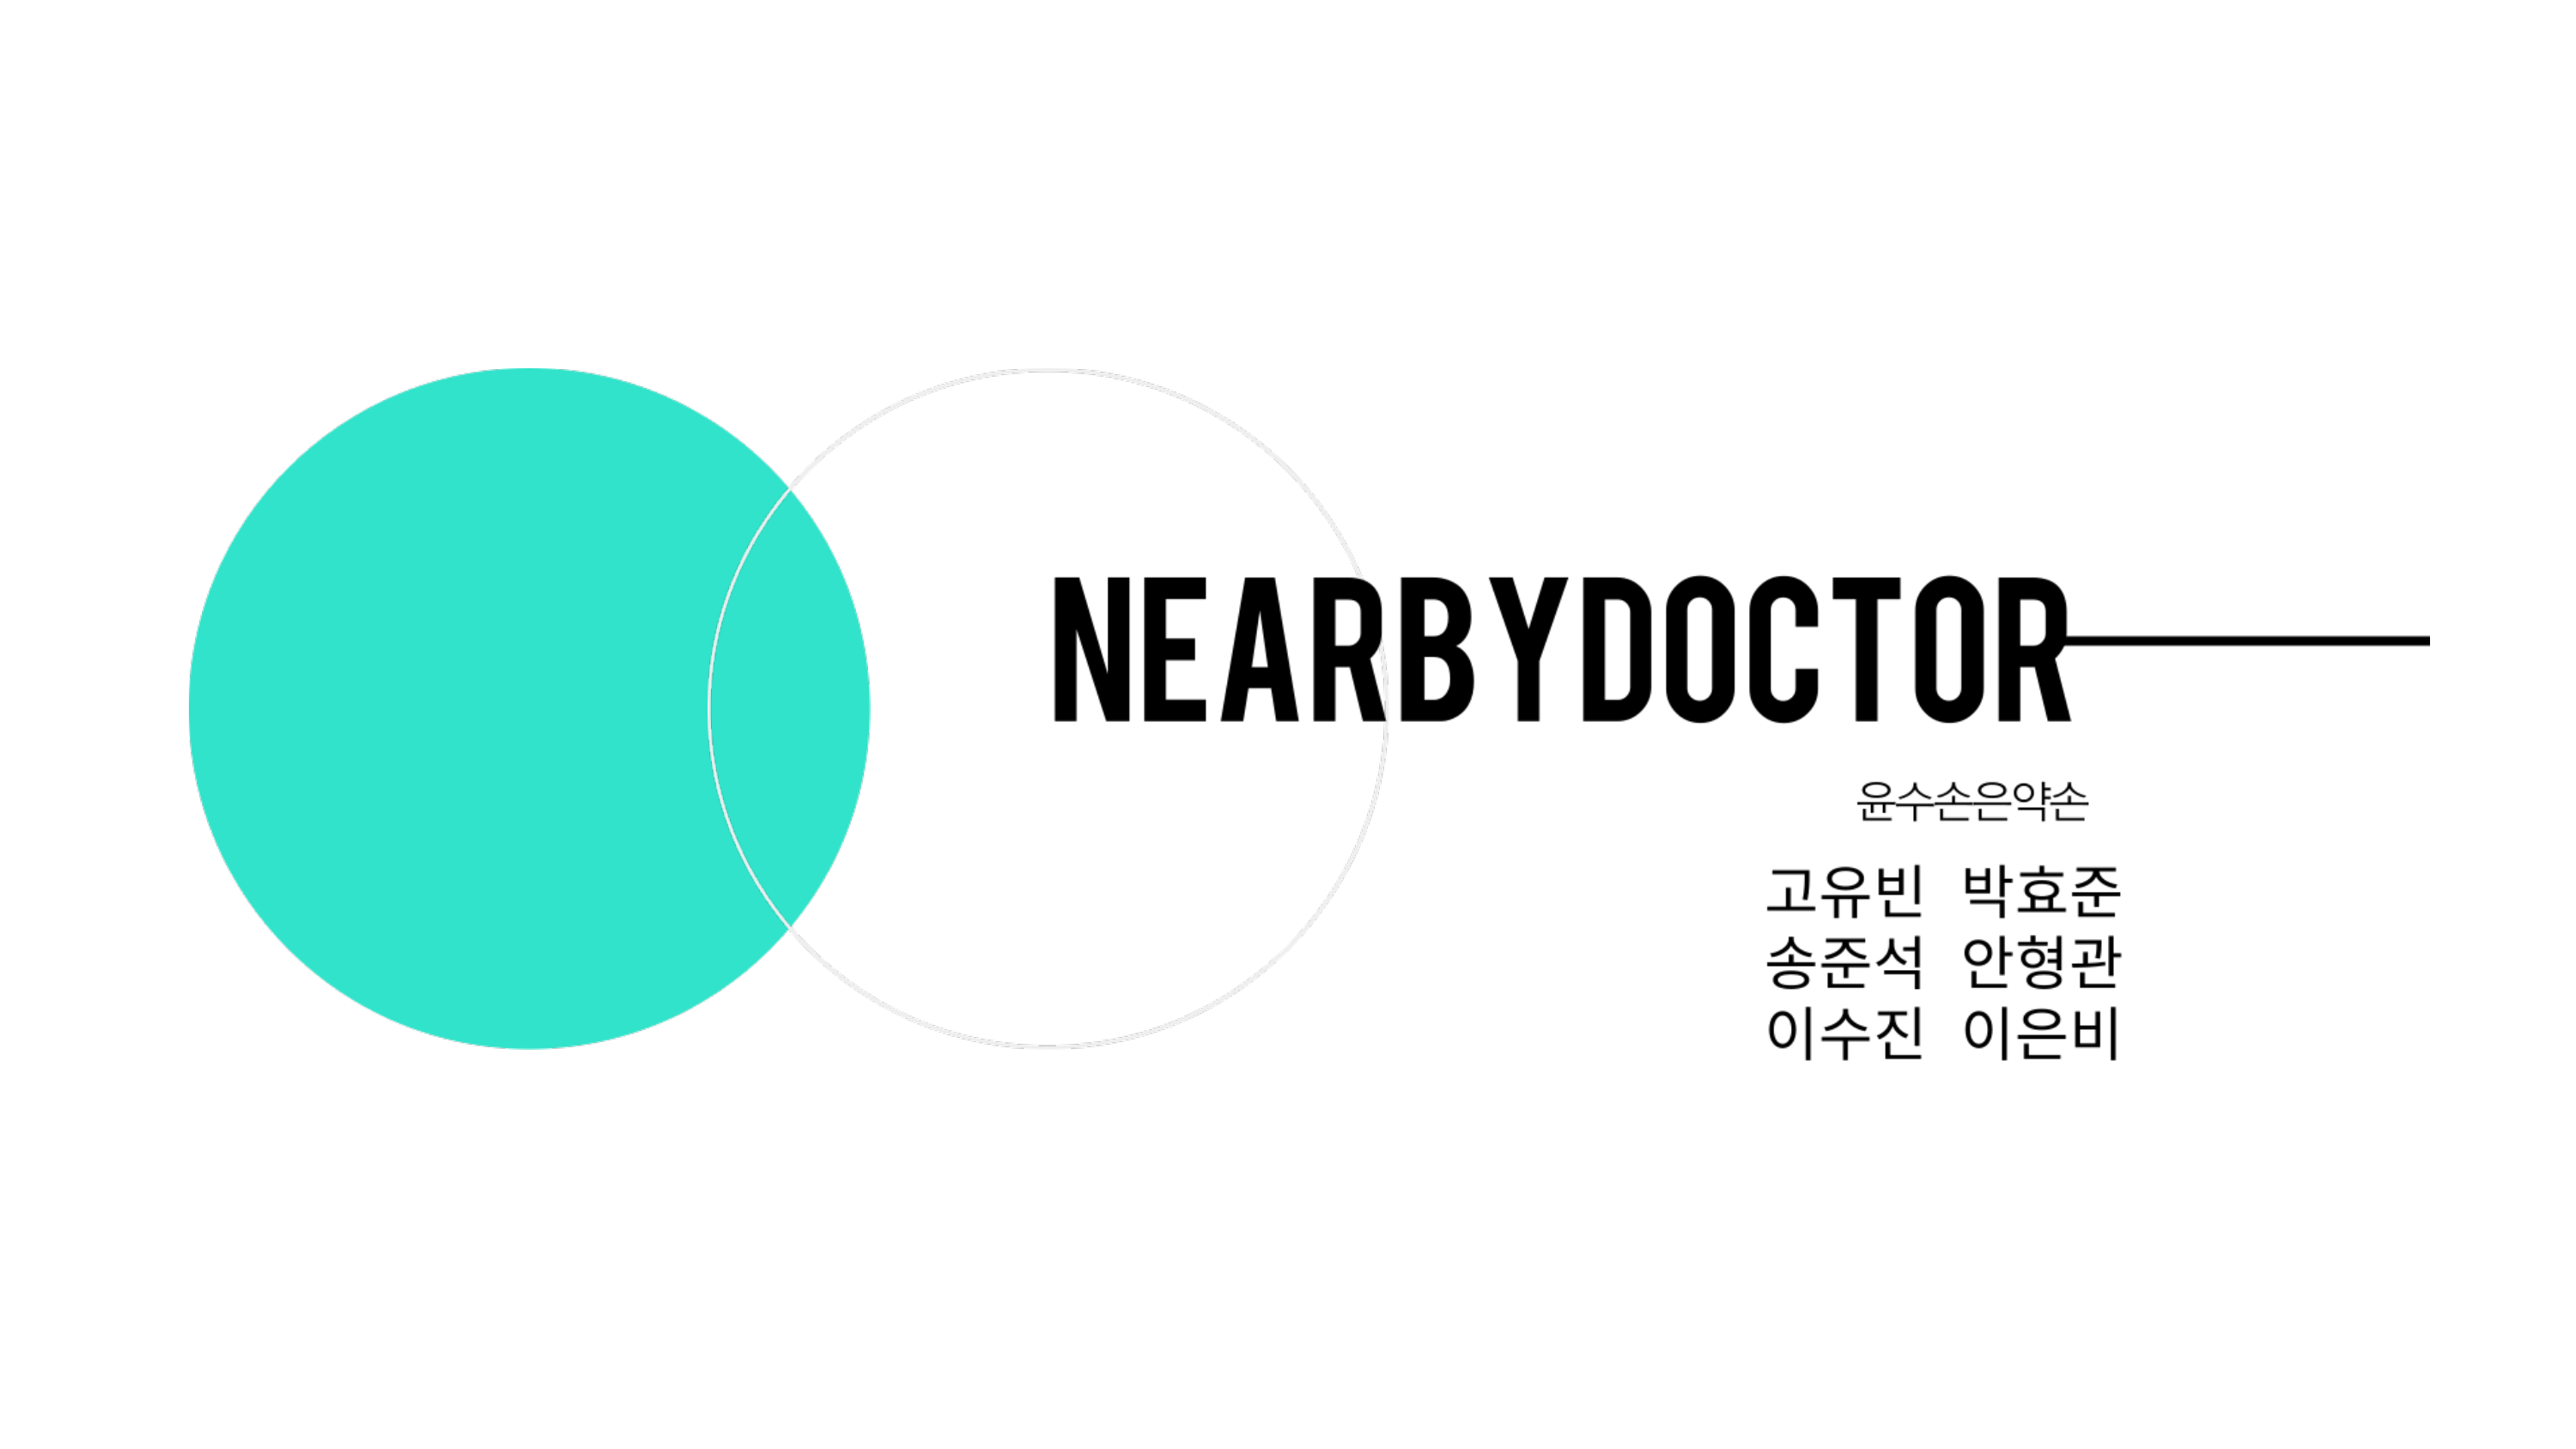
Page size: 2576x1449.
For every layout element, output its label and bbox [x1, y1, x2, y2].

picture [1024, 497, 2163, 1088]
text_box [2056, 622, 2430, 660]
text_box [188, 368, 706, 1050]
text_box [708, 368, 1389, 1050]
